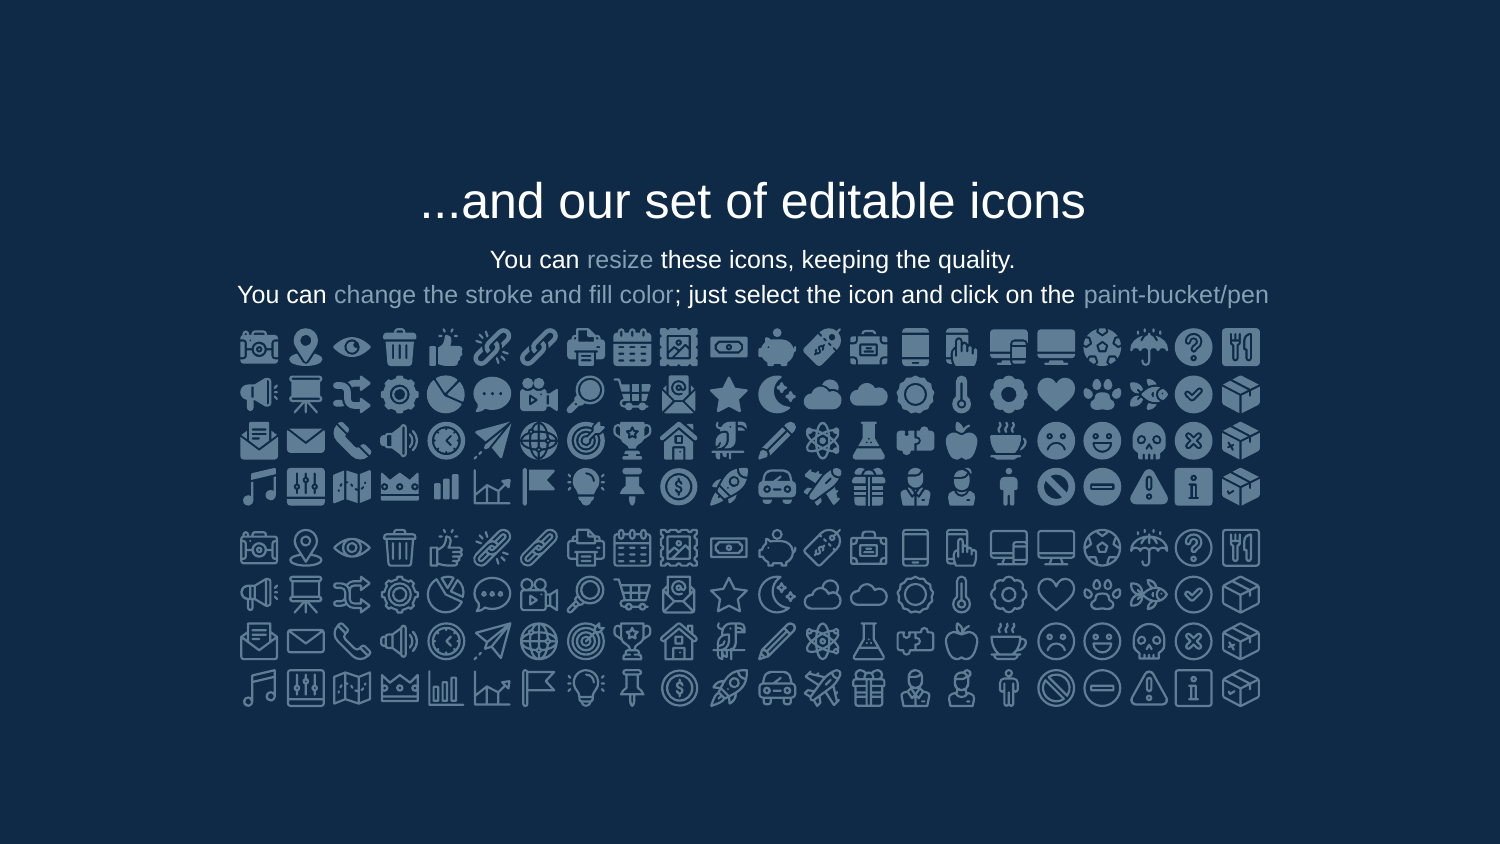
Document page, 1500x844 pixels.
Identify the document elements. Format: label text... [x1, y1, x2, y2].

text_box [989, 329, 1029, 366]
text_box [998, 669, 1019, 707]
text_box [473, 670, 511, 706]
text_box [286, 428, 326, 454]
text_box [473, 576, 512, 613]
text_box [709, 467, 749, 506]
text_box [1083, 328, 1122, 367]
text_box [613, 327, 652, 367]
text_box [472, 327, 513, 367]
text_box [803, 467, 842, 506]
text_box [896, 375, 935, 414]
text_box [519, 577, 559, 612]
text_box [1174, 575, 1213, 614]
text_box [332, 421, 372, 460]
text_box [566, 528, 606, 567]
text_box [896, 575, 935, 614]
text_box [1083, 668, 1122, 708]
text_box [429, 528, 464, 567]
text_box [803, 668, 843, 708]
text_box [472, 528, 513, 567]
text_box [661, 375, 696, 414]
title ...and our set of editable icons [175, 153, 1332, 233]
text_box [803, 328, 842, 367]
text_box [519, 377, 559, 412]
text_box [333, 622, 372, 661]
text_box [239, 577, 279, 612]
text_box [619, 669, 645, 707]
text_box [1221, 575, 1260, 614]
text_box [428, 669, 465, 707]
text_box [1037, 329, 1076, 366]
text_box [757, 421, 797, 460]
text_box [379, 423, 420, 458]
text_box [849, 329, 888, 365]
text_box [1082, 578, 1122, 611]
text_box [944, 622, 979, 661]
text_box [661, 575, 696, 614]
text_box [1037, 377, 1076, 412]
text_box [566, 467, 606, 506]
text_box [659, 327, 698, 367]
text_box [566, 668, 606, 708]
text_box [289, 575, 323, 614]
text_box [472, 421, 512, 460]
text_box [426, 575, 467, 614]
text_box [1082, 378, 1123, 411]
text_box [852, 421, 886, 460]
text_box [1129, 378, 1169, 411]
list You can resize these icons, keeping the quality. You can change the stroke and fill color; just select the icon and click on the paint-bucket/pen [175, 251, 1332, 331]
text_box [429, 327, 464, 367]
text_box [427, 622, 466, 661]
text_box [851, 467, 886, 506]
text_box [659, 421, 699, 460]
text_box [472, 622, 512, 661]
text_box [1174, 622, 1213, 661]
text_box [1221, 668, 1261, 708]
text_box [239, 377, 279, 412]
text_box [519, 327, 559, 367]
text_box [758, 670, 797, 706]
text_box [286, 628, 325, 654]
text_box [712, 622, 746, 661]
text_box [433, 473, 459, 500]
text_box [947, 668, 976, 708]
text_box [849, 530, 888, 566]
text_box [999, 467, 1018, 506]
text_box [896, 425, 935, 456]
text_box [332, 671, 372, 705]
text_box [1221, 528, 1261, 567]
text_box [380, 673, 420, 703]
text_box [240, 330, 279, 364]
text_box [379, 624, 420, 659]
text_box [613, 528, 652, 567]
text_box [1128, 468, 1170, 505]
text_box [566, 375, 607, 414]
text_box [1129, 528, 1169, 567]
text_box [1129, 327, 1169, 367]
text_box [658, 669, 699, 707]
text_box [1037, 668, 1076, 708]
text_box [757, 375, 797, 414]
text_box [566, 421, 606, 460]
text_box [473, 469, 511, 505]
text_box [901, 327, 930, 367]
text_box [758, 528, 797, 567]
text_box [288, 528, 323, 567]
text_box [240, 421, 279, 460]
text_box [896, 626, 935, 656]
text_box [710, 376, 748, 413]
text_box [239, 530, 279, 565]
text_box [519, 622, 558, 661]
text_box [758, 327, 797, 367]
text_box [951, 575, 972, 614]
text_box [522, 467, 556, 506]
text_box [427, 421, 466, 460]
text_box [332, 469, 372, 504]
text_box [802, 528, 843, 567]
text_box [659, 528, 699, 567]
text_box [899, 668, 932, 708]
text_box [520, 528, 558, 567]
text_box [1037, 577, 1076, 612]
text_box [1174, 467, 1213, 506]
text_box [1129, 670, 1169, 706]
text_box [522, 669, 556, 708]
text_box [243, 669, 276, 707]
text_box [1221, 421, 1261, 460]
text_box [1083, 622, 1122, 661]
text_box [1174, 327, 1213, 367]
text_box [519, 421, 559, 460]
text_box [1174, 528, 1213, 567]
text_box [1083, 467, 1122, 506]
text_box [849, 583, 888, 606]
text_box [333, 575, 371, 614]
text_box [242, 467, 277, 506]
text_box [989, 529, 1028, 566]
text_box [1174, 668, 1213, 708]
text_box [659, 622, 699, 661]
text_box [613, 622, 652, 661]
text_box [1037, 421, 1076, 460]
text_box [288, 327, 323, 367]
text_box [1037, 469, 1076, 506]
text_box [1129, 578, 1169, 611]
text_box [659, 467, 698, 506]
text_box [852, 622, 886, 661]
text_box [758, 469, 797, 505]
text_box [382, 528, 417, 567]
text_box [1221, 375, 1261, 414]
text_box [380, 472, 419, 501]
text_box [803, 579, 842, 610]
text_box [1132, 622, 1166, 660]
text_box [380, 575, 420, 614]
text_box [901, 528, 930, 567]
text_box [710, 421, 747, 460]
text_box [613, 378, 652, 411]
text_box [566, 622, 605, 661]
text_box [473, 376, 512, 413]
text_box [805, 421, 841, 460]
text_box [239, 622, 279, 661]
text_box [945, 327, 978, 367]
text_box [989, 421, 1028, 460]
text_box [757, 575, 797, 614]
text_box [989, 375, 1028, 414]
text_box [709, 537, 748, 559]
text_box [619, 467, 645, 506]
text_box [951, 375, 972, 414]
text_box [849, 382, 888, 406]
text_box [1174, 375, 1213, 414]
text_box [709, 336, 748, 358]
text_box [566, 327, 606, 367]
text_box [565, 575, 607, 614]
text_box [1083, 528, 1122, 567]
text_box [989, 575, 1028, 614]
text_box [1037, 529, 1076, 566]
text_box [709, 668, 749, 708]
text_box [1132, 421, 1167, 460]
text_box [613, 578, 652, 611]
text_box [286, 668, 326, 708]
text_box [1037, 622, 1076, 661]
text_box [804, 622, 841, 661]
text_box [899, 467, 932, 506]
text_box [990, 622, 1028, 661]
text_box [1174, 421, 1213, 460]
text_box [852, 669, 886, 707]
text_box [613, 421, 652, 460]
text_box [1221, 327, 1261, 367]
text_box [944, 421, 979, 460]
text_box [1221, 622, 1261, 661]
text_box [803, 379, 842, 410]
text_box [382, 327, 417, 367]
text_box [286, 467, 326, 506]
text_box [289, 375, 323, 414]
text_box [1083, 421, 1122, 460]
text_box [332, 537, 372, 558]
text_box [426, 375, 467, 414]
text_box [380, 375, 419, 414]
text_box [947, 467, 976, 506]
text_box [757, 622, 797, 661]
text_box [1221, 467, 1261, 506]
text_box [710, 576, 748, 613]
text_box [332, 375, 372, 414]
text_box [946, 528, 978, 567]
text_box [332, 336, 372, 358]
